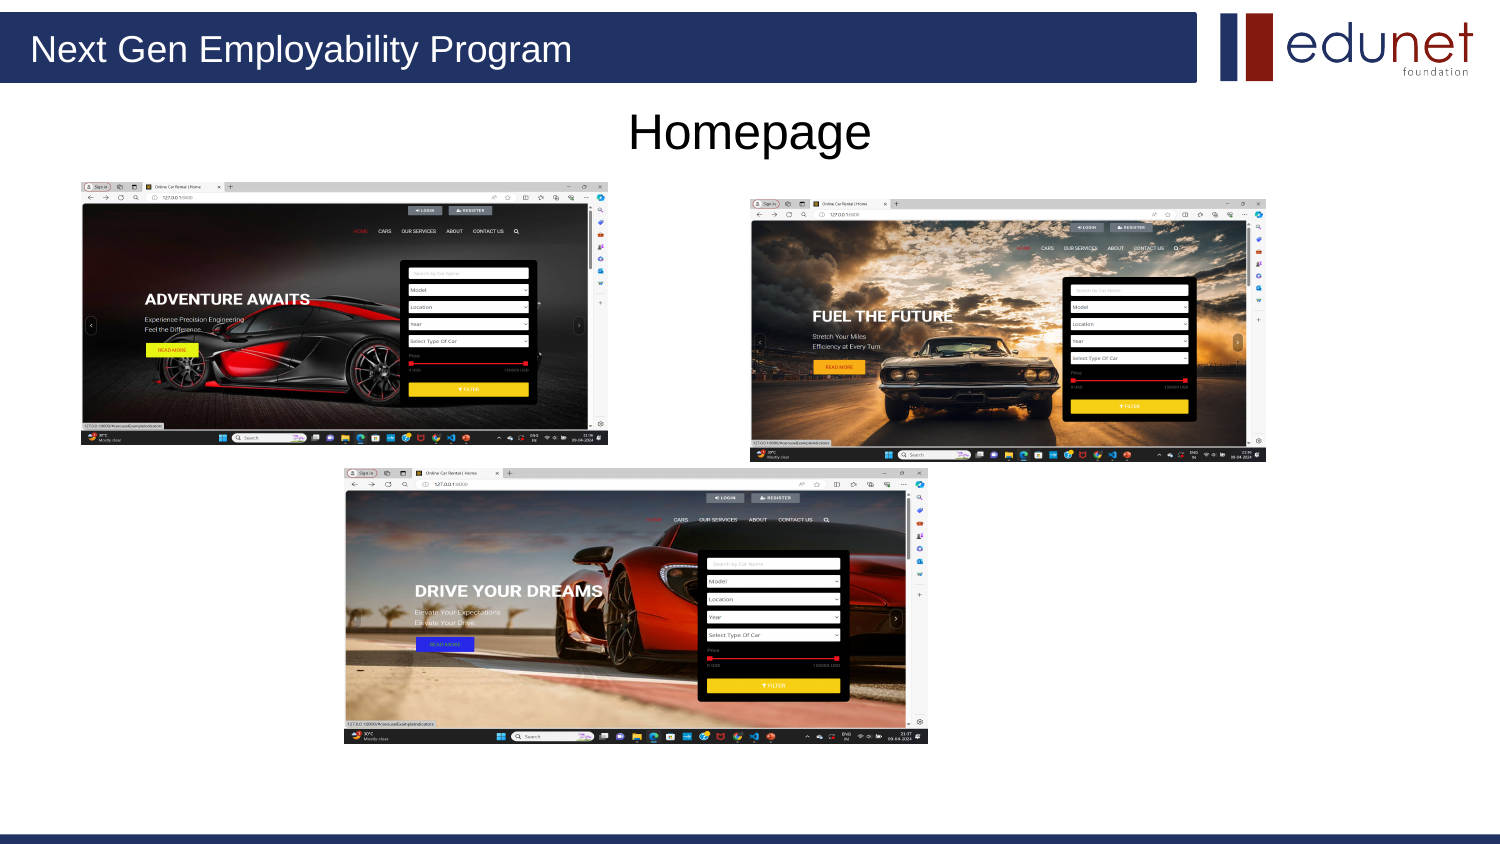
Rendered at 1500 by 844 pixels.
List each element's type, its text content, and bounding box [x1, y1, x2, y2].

title Homepage [25, 100, 1475, 175]
picture [81, 182, 608, 445]
picture [749, 199, 1267, 463]
picture [344, 468, 928, 744]
picture [1279, 14, 1482, 83]
